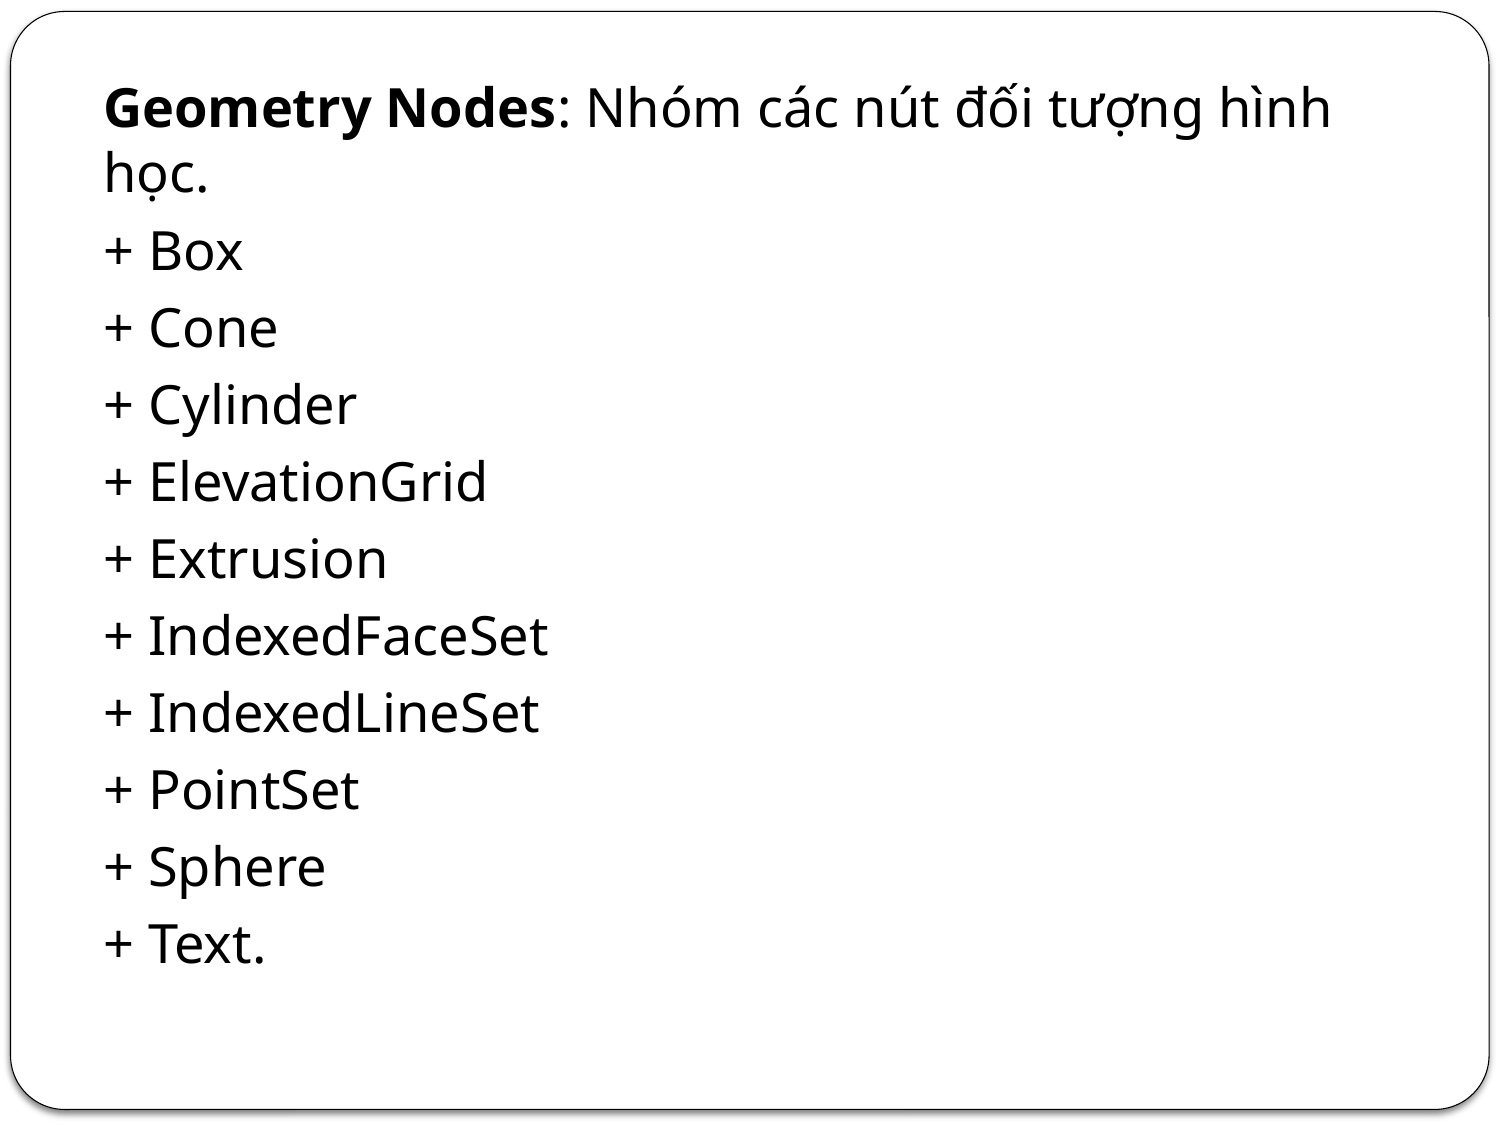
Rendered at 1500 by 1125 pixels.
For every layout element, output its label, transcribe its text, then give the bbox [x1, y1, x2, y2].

list Geometry Nodes: Nhóm các nút đối tượng hình học. + Box + Cone + Cylinder + ElevationGrid + Extrusion + IndexedFaceSet + IndexedLineSet + PointSet + Sphere + Text. [88, 66, 1412, 1035]
